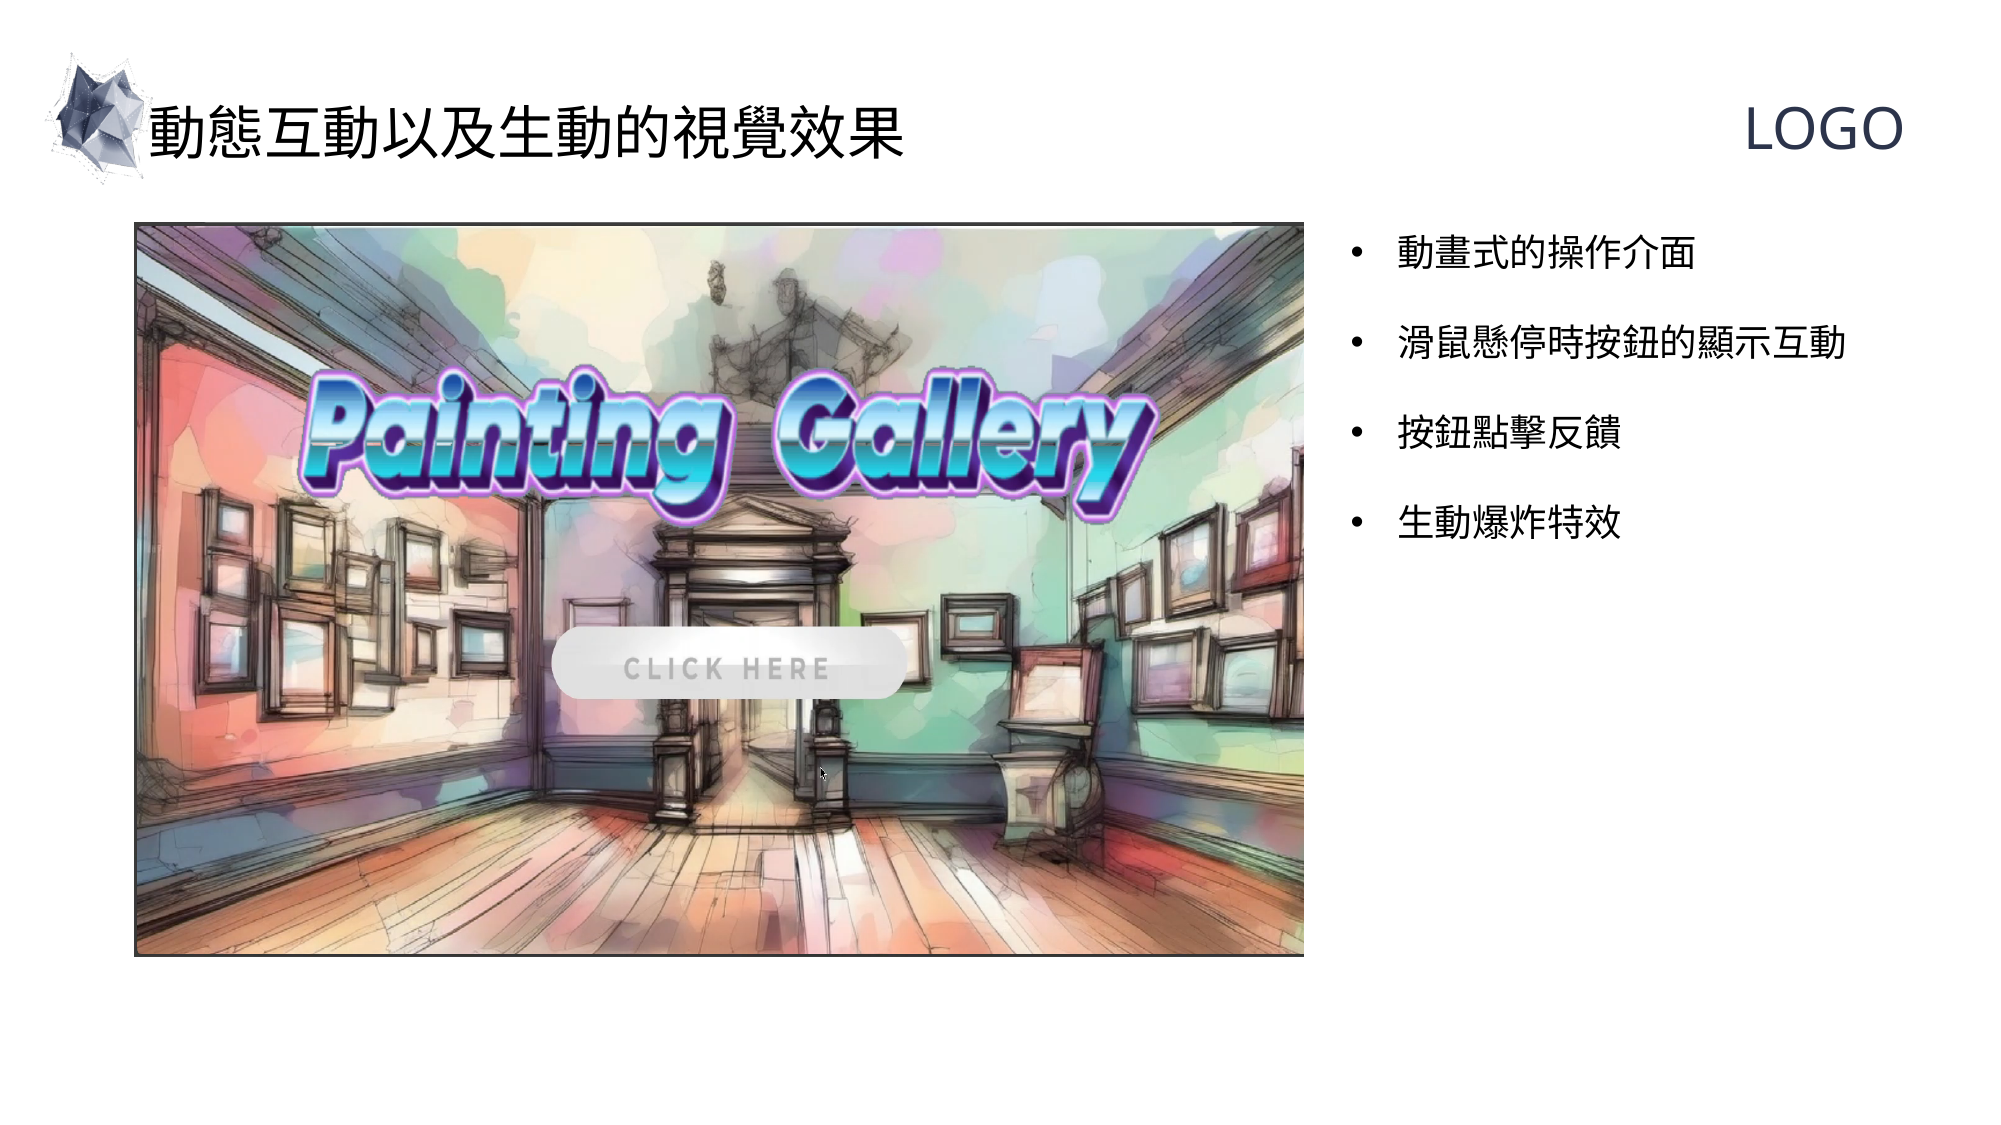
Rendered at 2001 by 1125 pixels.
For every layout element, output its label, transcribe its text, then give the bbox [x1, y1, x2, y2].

text_box 動畫式的操作介面 滑鼠懸停時按鈕的顯示互動 按鈕點擊反饋 生動爆炸特效 [1335, 221, 1974, 552]
text_box 動態互動以及生動的視覺效果 [133, 53, 1044, 174]
picture [0, 0, 166, 236]
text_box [133, 221, 1305, 958]
